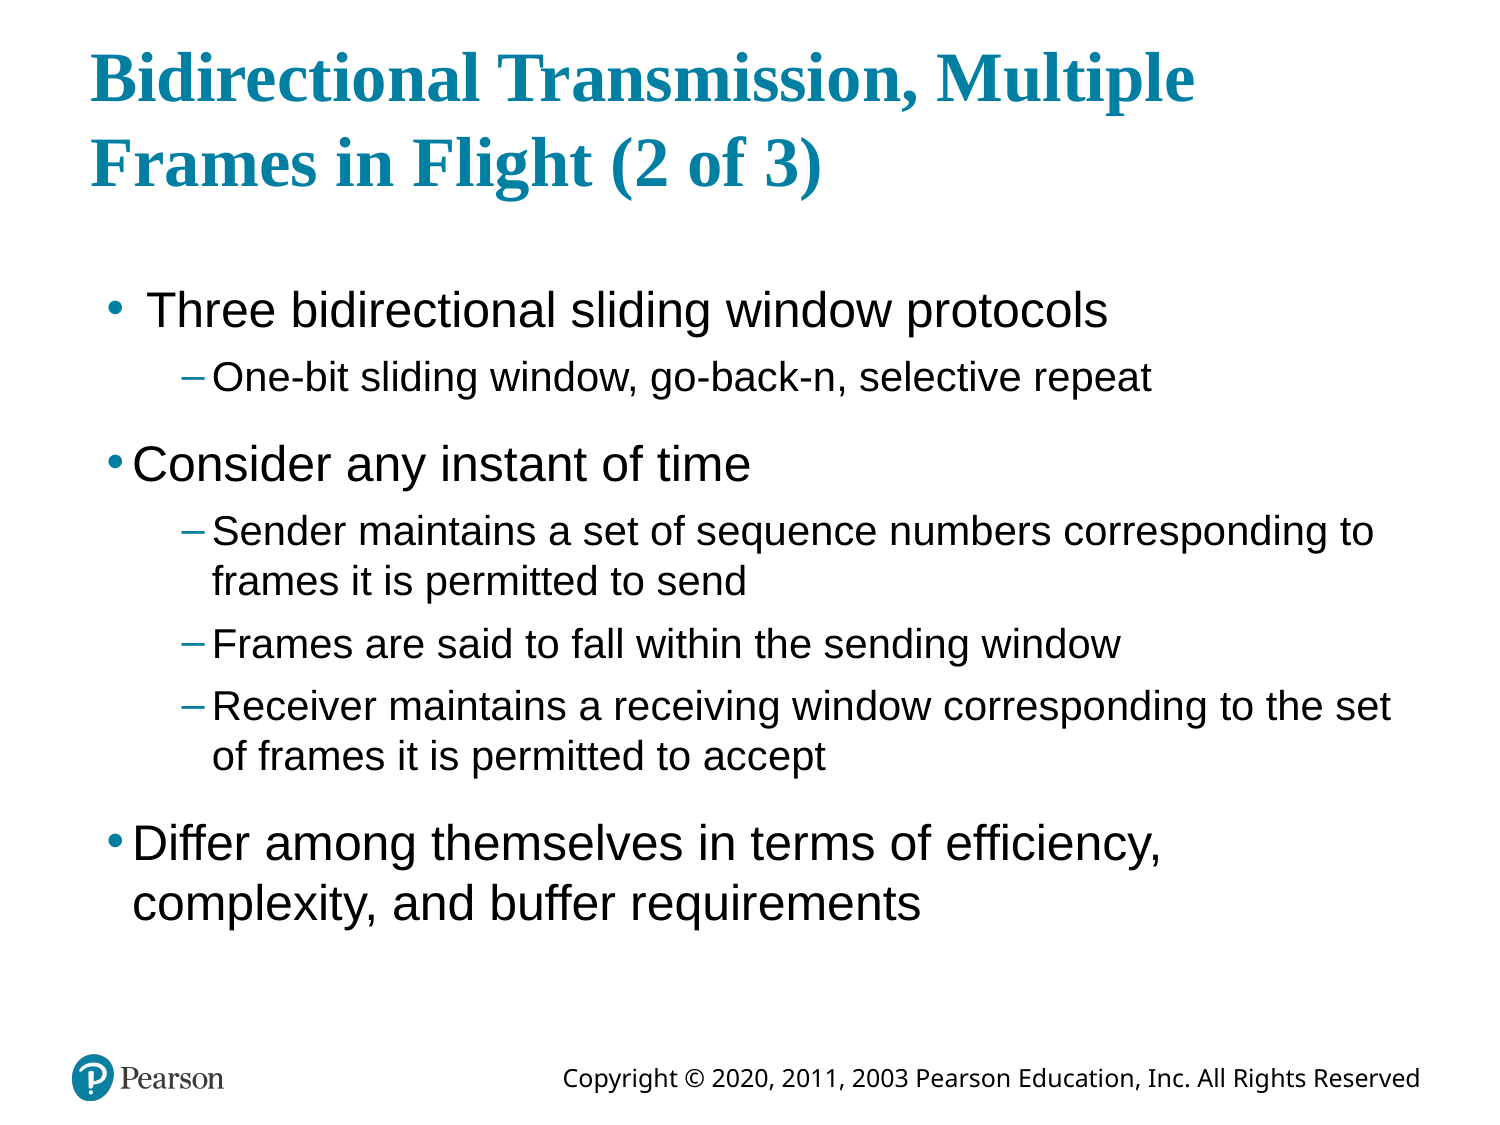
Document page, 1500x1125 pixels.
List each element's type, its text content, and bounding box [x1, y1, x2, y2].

picture [72, 1087, 83, 1101]
picture [72, 1054, 88, 1070]
title Bidirectional Transmission, Multiple Frames in Flight (2 of 3) [75, 35, 1425, 216]
list Three bidirectional sliding window protocols One-bit sliding window, go-back-n, selective repeat Consider any instant of time Sender maintains a set of sequence numbers corresponding to frames it is permitted to send Frames are said to fall within the sending window Receiver maintains a receiving window corresponding to the set of frames it is permitted to accept Differ among themselves in terms of efficiency, complexity, and buffer requirements [75, 262, 1425, 1005]
picture [98, 1054, 224, 1101]
picture [80, 1063, 106, 1088]
